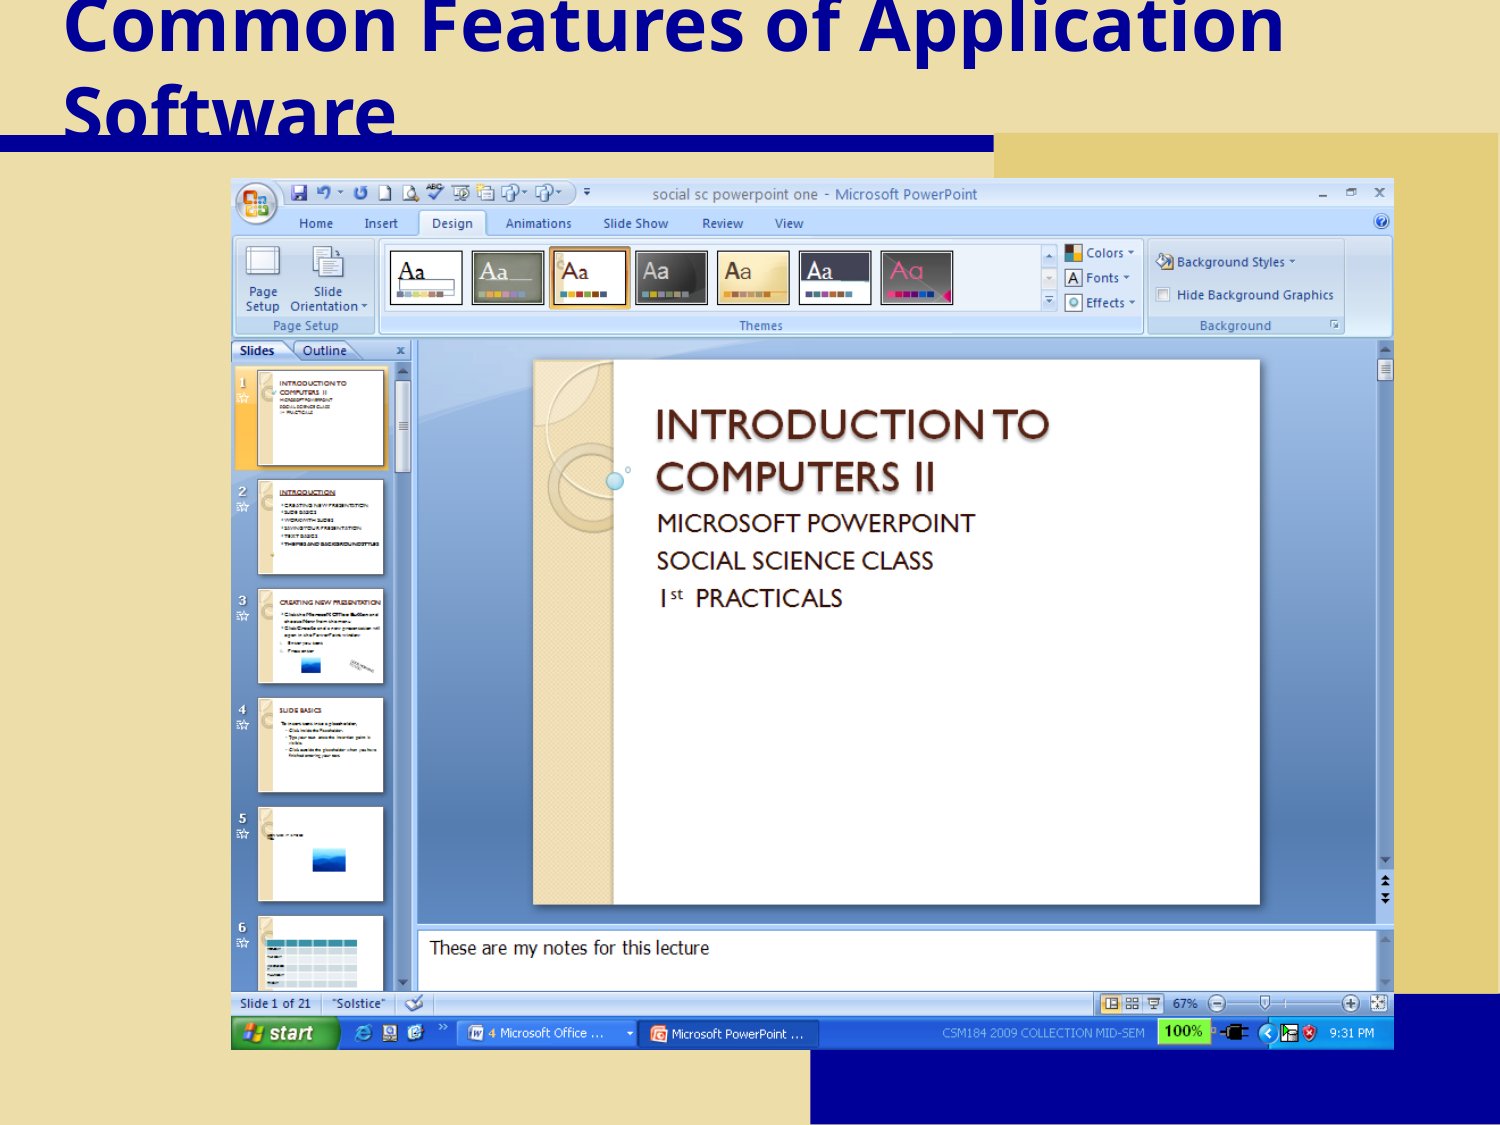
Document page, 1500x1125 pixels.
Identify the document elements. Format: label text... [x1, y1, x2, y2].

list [231, 178, 1394, 1051]
title Common Features of Application Software [47, 0, 1500, 133]
